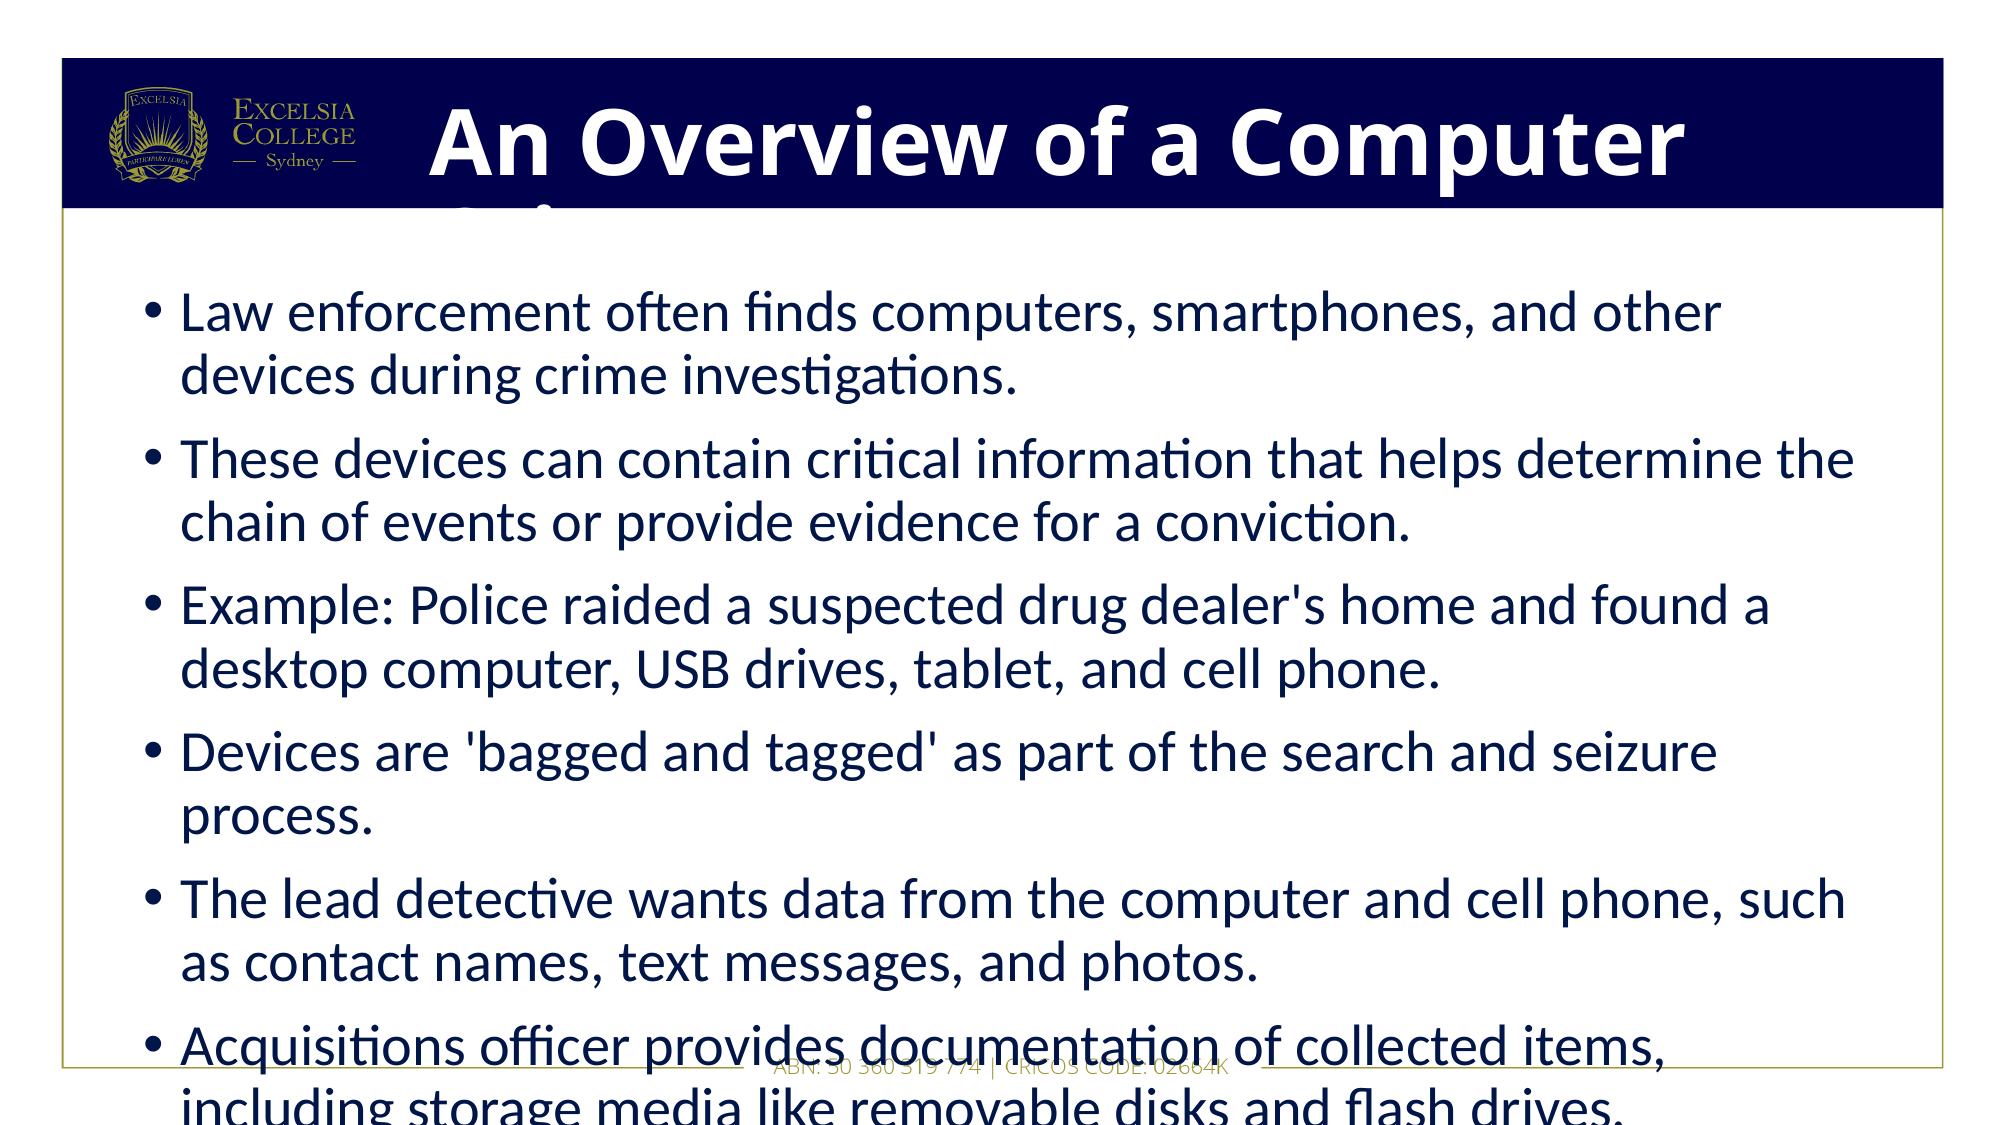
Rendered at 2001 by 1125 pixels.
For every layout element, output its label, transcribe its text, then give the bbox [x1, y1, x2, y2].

list Law enforcement often finds computers, smartphones, and other devices during crime investigations. These devices can contain critical information that helps determine the chain of events or provide evidence for a conviction. Example: Police raided a suspected drug dealer's home and found a desktop computer, USB drives, tablet, and cell phone. Devices are 'bagged and tagged' as part of the search and seizure process. The lead detective wants data from the computer and cell phone, such as contact names, text messages, and photos. Acquisitions officer provides documentation of collected items, including storage media like removable disks and flash drives. The computer is a Windows 8 system running when discovered; photos of open windows (including File Explorer) are provided. Live acquisition should be done before shutting down the computer to capture RAM (discussed in Chapter 10). Proper procedures are crucial to avoid altering key data like last access dates. U.S. DOJ provides guidelines for acquiring electronic evidence: 'Prosecuting Computer Crimes' (www.justice.gov/...). Preliminary assessment assumes intact files (emails, deleted files, hidden files) are present. Tools like Autopsy from Sleuth Kit are used for investigation. Chapter 6 covers strengths and weaknesses of various software packages. Legacy OS cases may require older versions of tools, such as Norton DiskEdit from Norton System Works 2000 CD. [128, 273, 1872, 1037]
title An Overview of a Computer Crime [415, 88, 1966, 208]
picture [0, 0, 2001, 1125]
